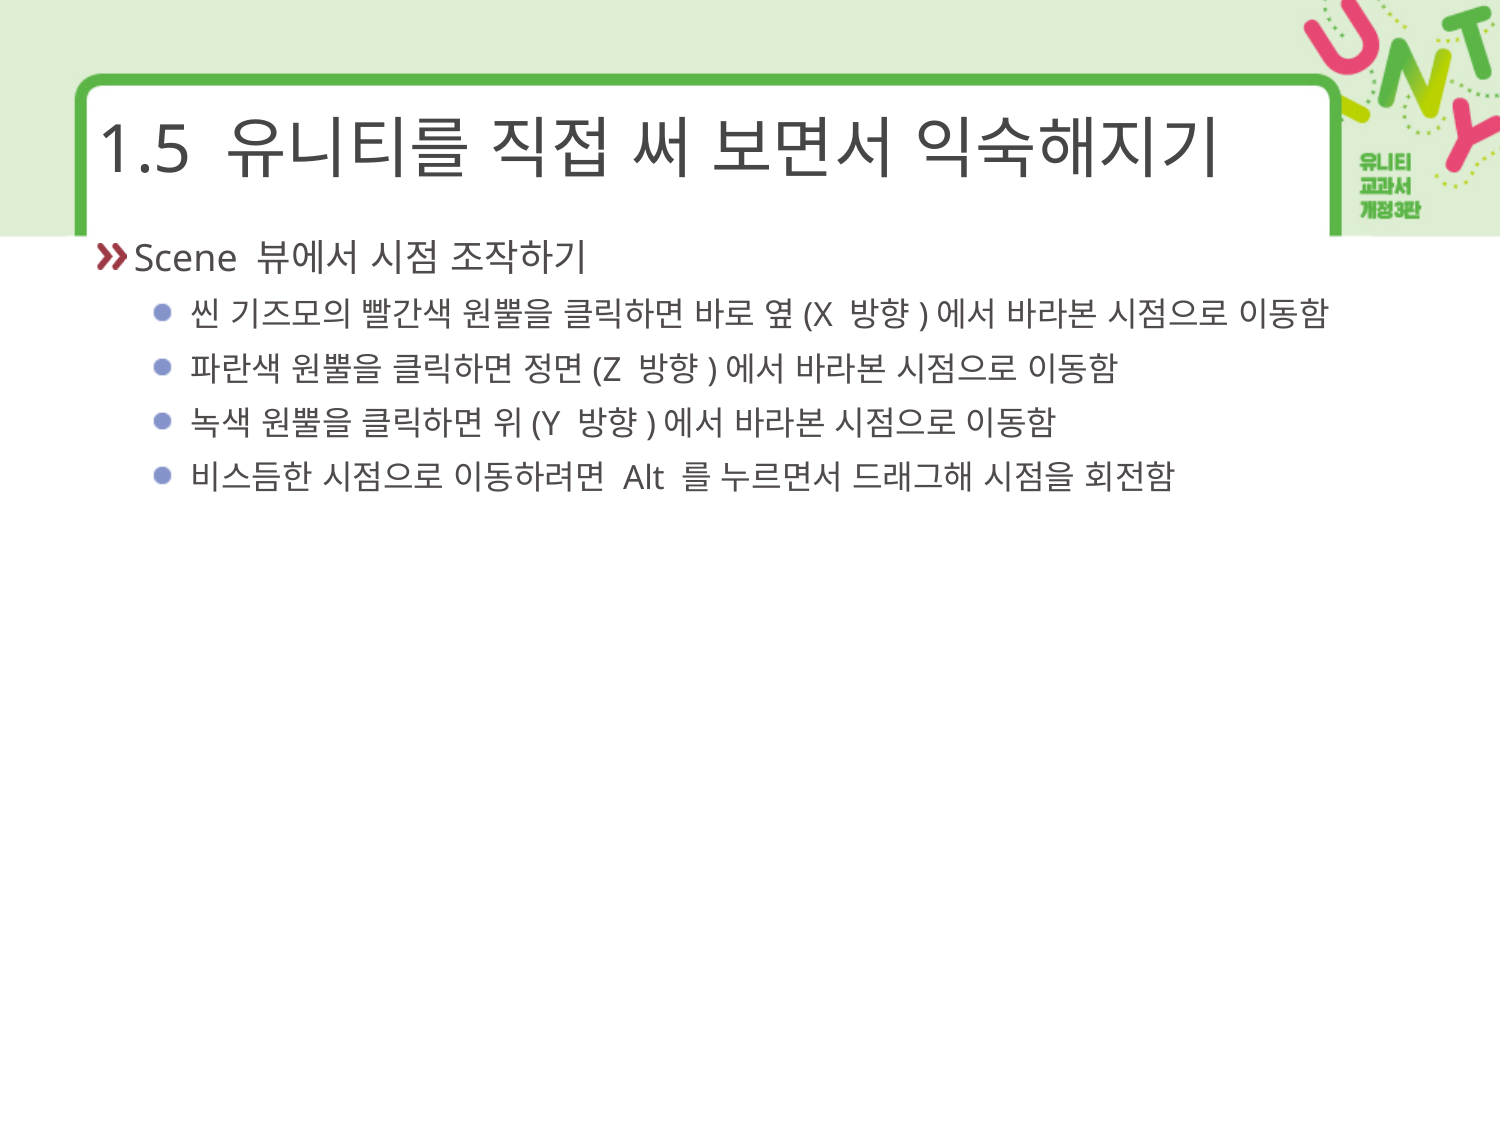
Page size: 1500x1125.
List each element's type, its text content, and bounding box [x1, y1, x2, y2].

title 1.5 유니티를 직접 써 보면서 익숙해지기 [82, 61, 1413, 193]
list Scene 뷰에서 시점 조작하기 씬 기즈모의 빨간색 원뿔을 클릭하면 바로 옆(X 방향)에서 바라본 시점으로 이동함 파란색 원뿔을 클릭하면 정면(Z 방향)에서 바라본 시점으로 이동함 녹색 원뿔을 클릭하면 위(Y 방향)에서 바라본 시점으로 이동함 비스듬한 시점으로 이동하려면 Alt 를 누르면서 드래그해 시점을 회전함 [81, 222, 1412, 1037]
picture [0, 0, 1500, 1125]
